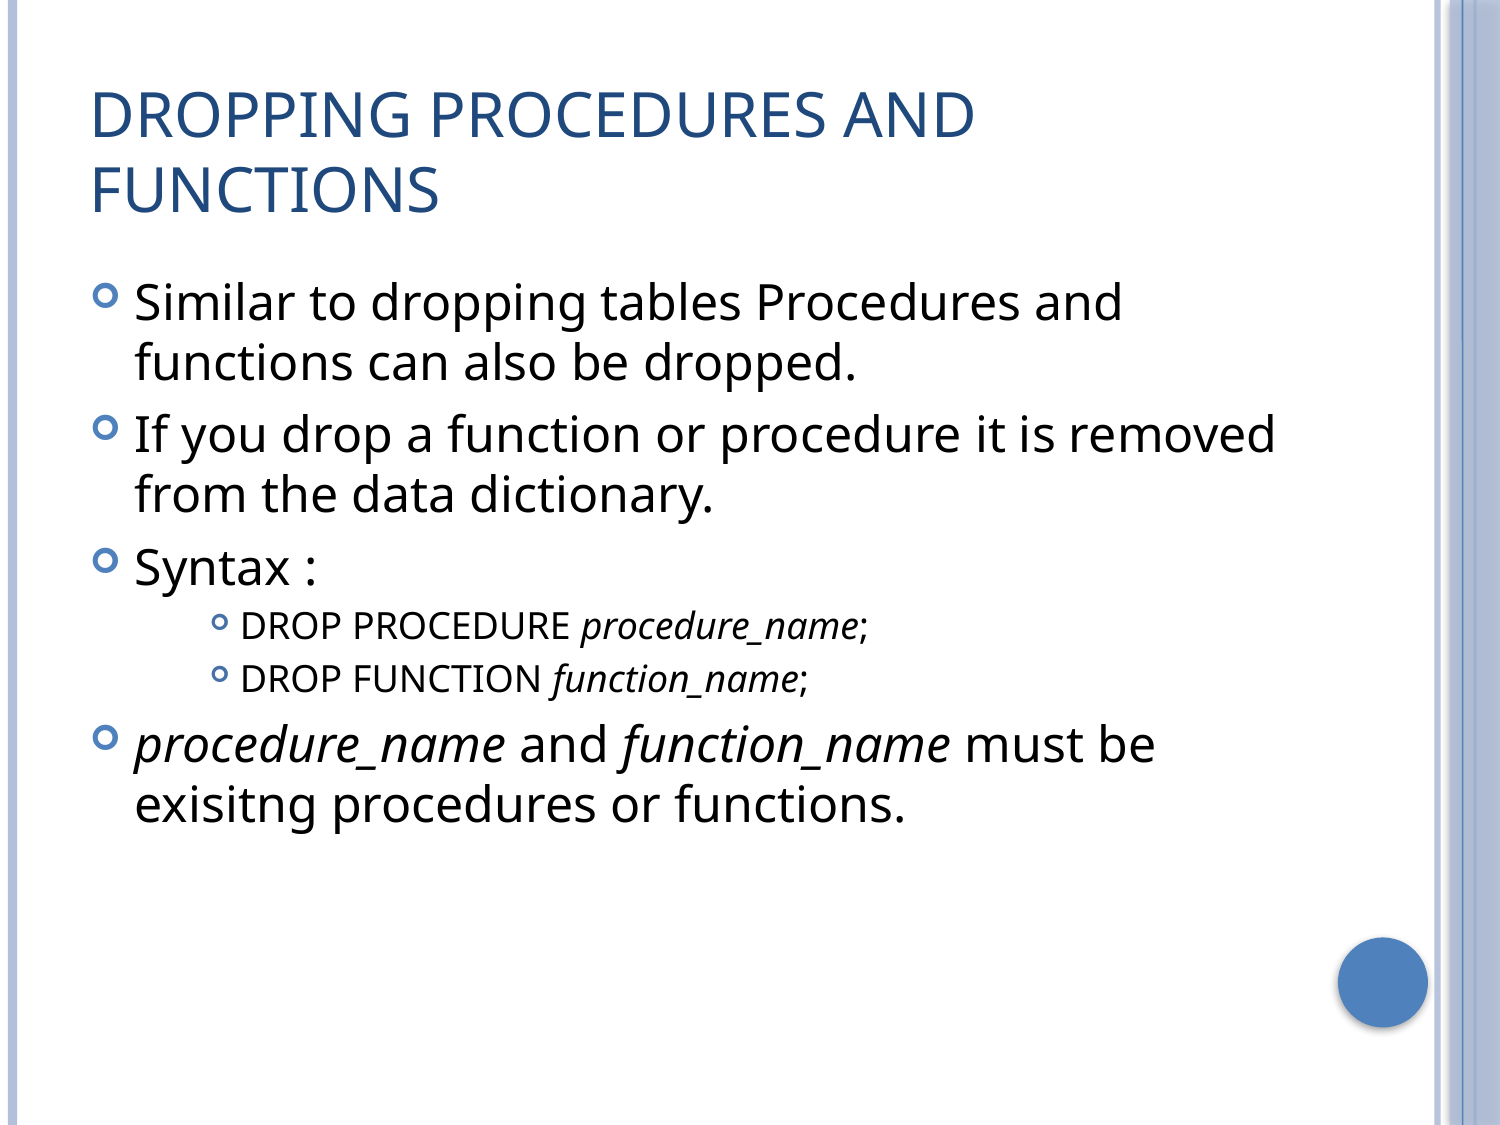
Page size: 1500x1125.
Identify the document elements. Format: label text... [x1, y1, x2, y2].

list Similar to dropping tables Procedures and functions can also be dropped. If you drop a function or procedure it is removed from the data dictionary. Syntax : DROP PROCEDURE procedure_name; DROP FUNCTION function_name; procedure_name and function_name must be exisitng procedures or functions. [75, 262, 1300, 1062]
title Dropping Procedures and Functions [75, 45, 1300, 233]
